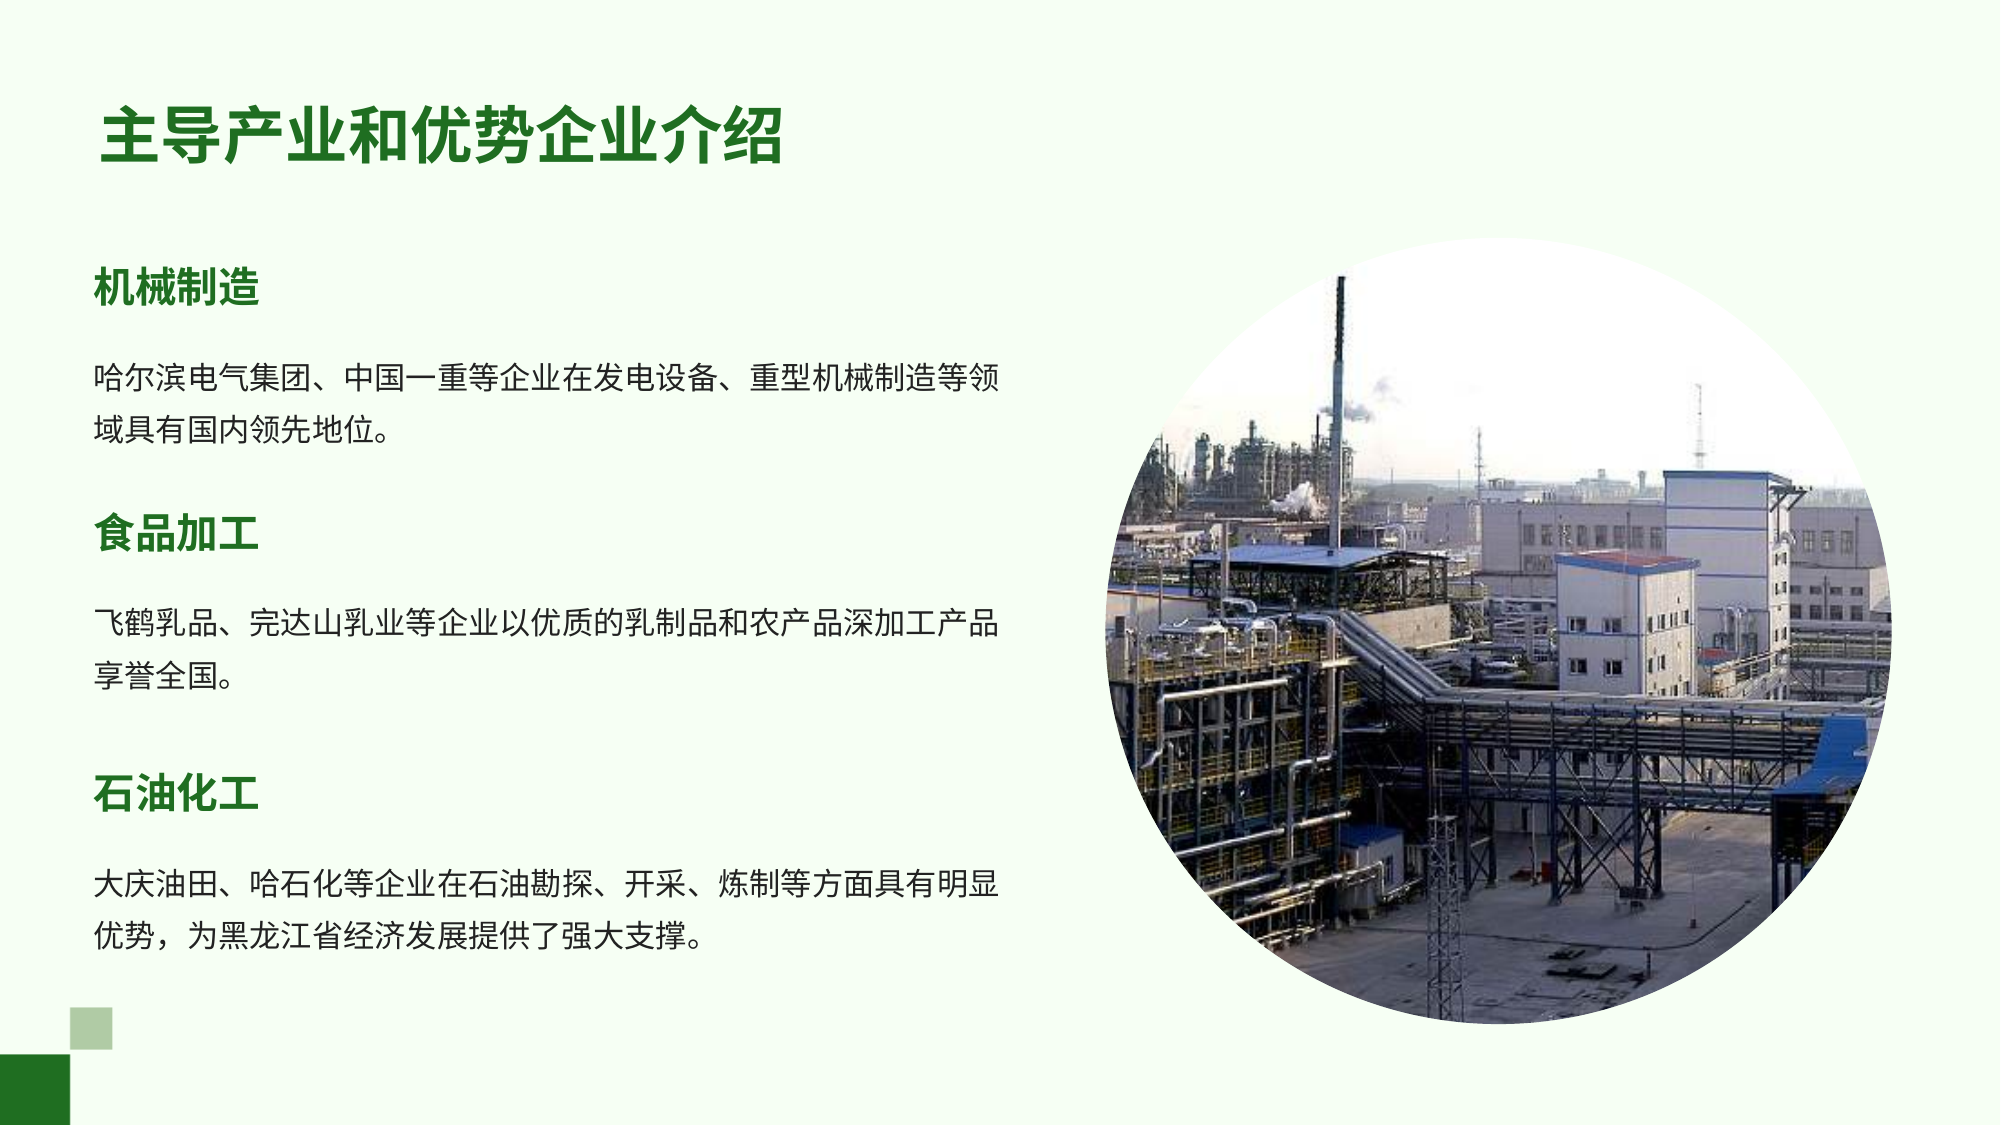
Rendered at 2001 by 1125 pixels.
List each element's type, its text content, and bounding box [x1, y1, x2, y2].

text_box 食品加工 [74, 503, 1031, 570]
text_box 机械制造 [74, 258, 1031, 325]
text_box 主导产业和优势企业介绍 [78, 43, 1922, 194]
text_box 哈尔滨电气集团、中国一重等企业在发电设备、重型机械制造等领域具有国内领先地位。 [74, 333, 1031, 462]
text_box 飞鹤乳品、完达山乳业等企业以优质的乳制品和农产品深加工产品享誉全国。 [74, 579, 1031, 708]
picture [0, 0, 2001, 1125]
text_box 石油化工 [74, 764, 1031, 831]
text_box 大庆油田、哈石化等企业在石油勘探、开采、炼制等方面具有明显优势，为黑龙江省经济发展提供了强大支撑。 [74, 839, 1031, 968]
